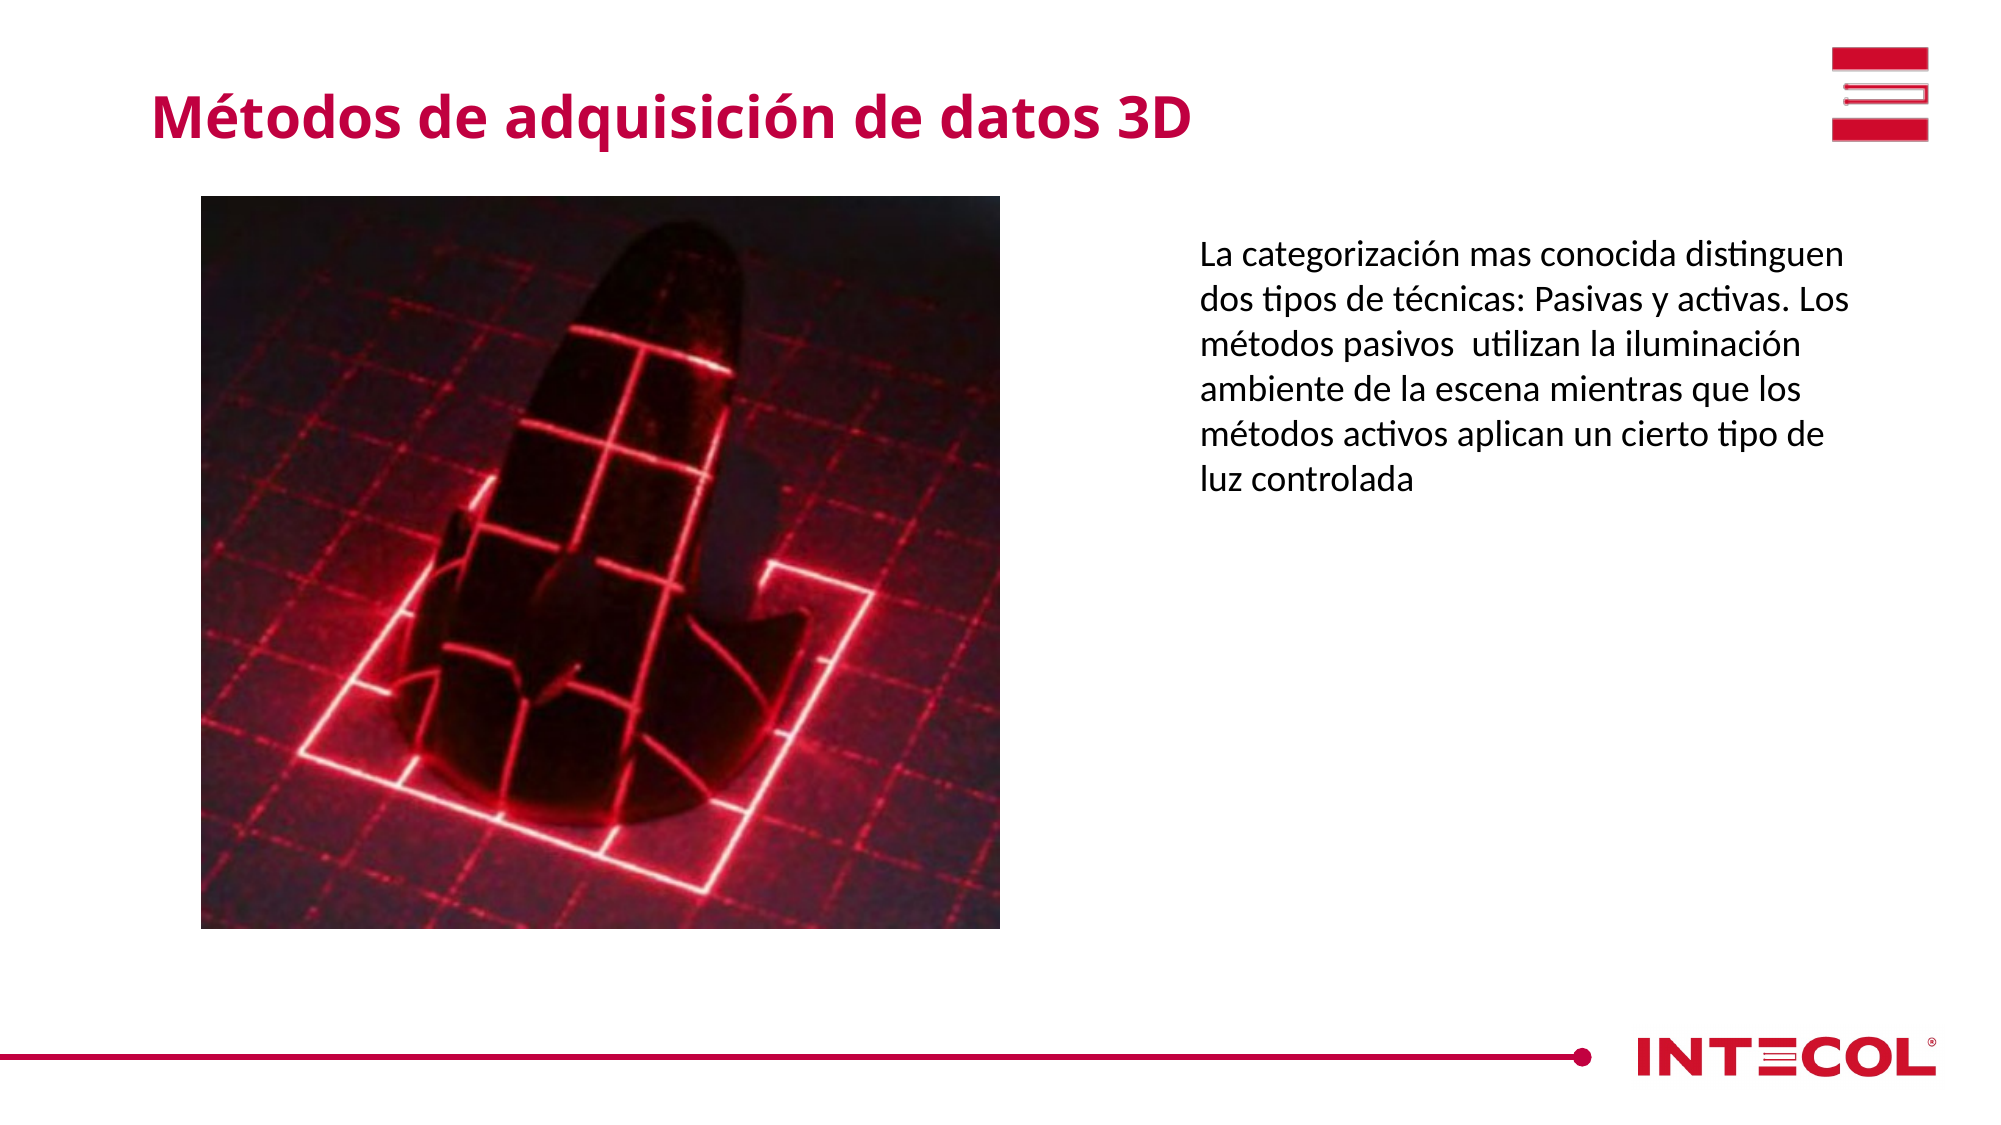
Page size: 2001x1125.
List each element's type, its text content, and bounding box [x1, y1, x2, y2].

text_box La categorización mas conocida distinguen dos tipos de técnicas: Pasivas y activas. Los métodos pasivos utilizan la iluminación ambiente de la escena mientras que los métodos activos aplican un cierto tipo de luz controlada [1185, 221, 1880, 506]
picture [1631, 1024, 1945, 1090]
text_box Métodos de adquisición de datos 3D [135, 72, 1642, 158]
picture [1787, 0, 1974, 186]
picture [201, 196, 1000, 929]
